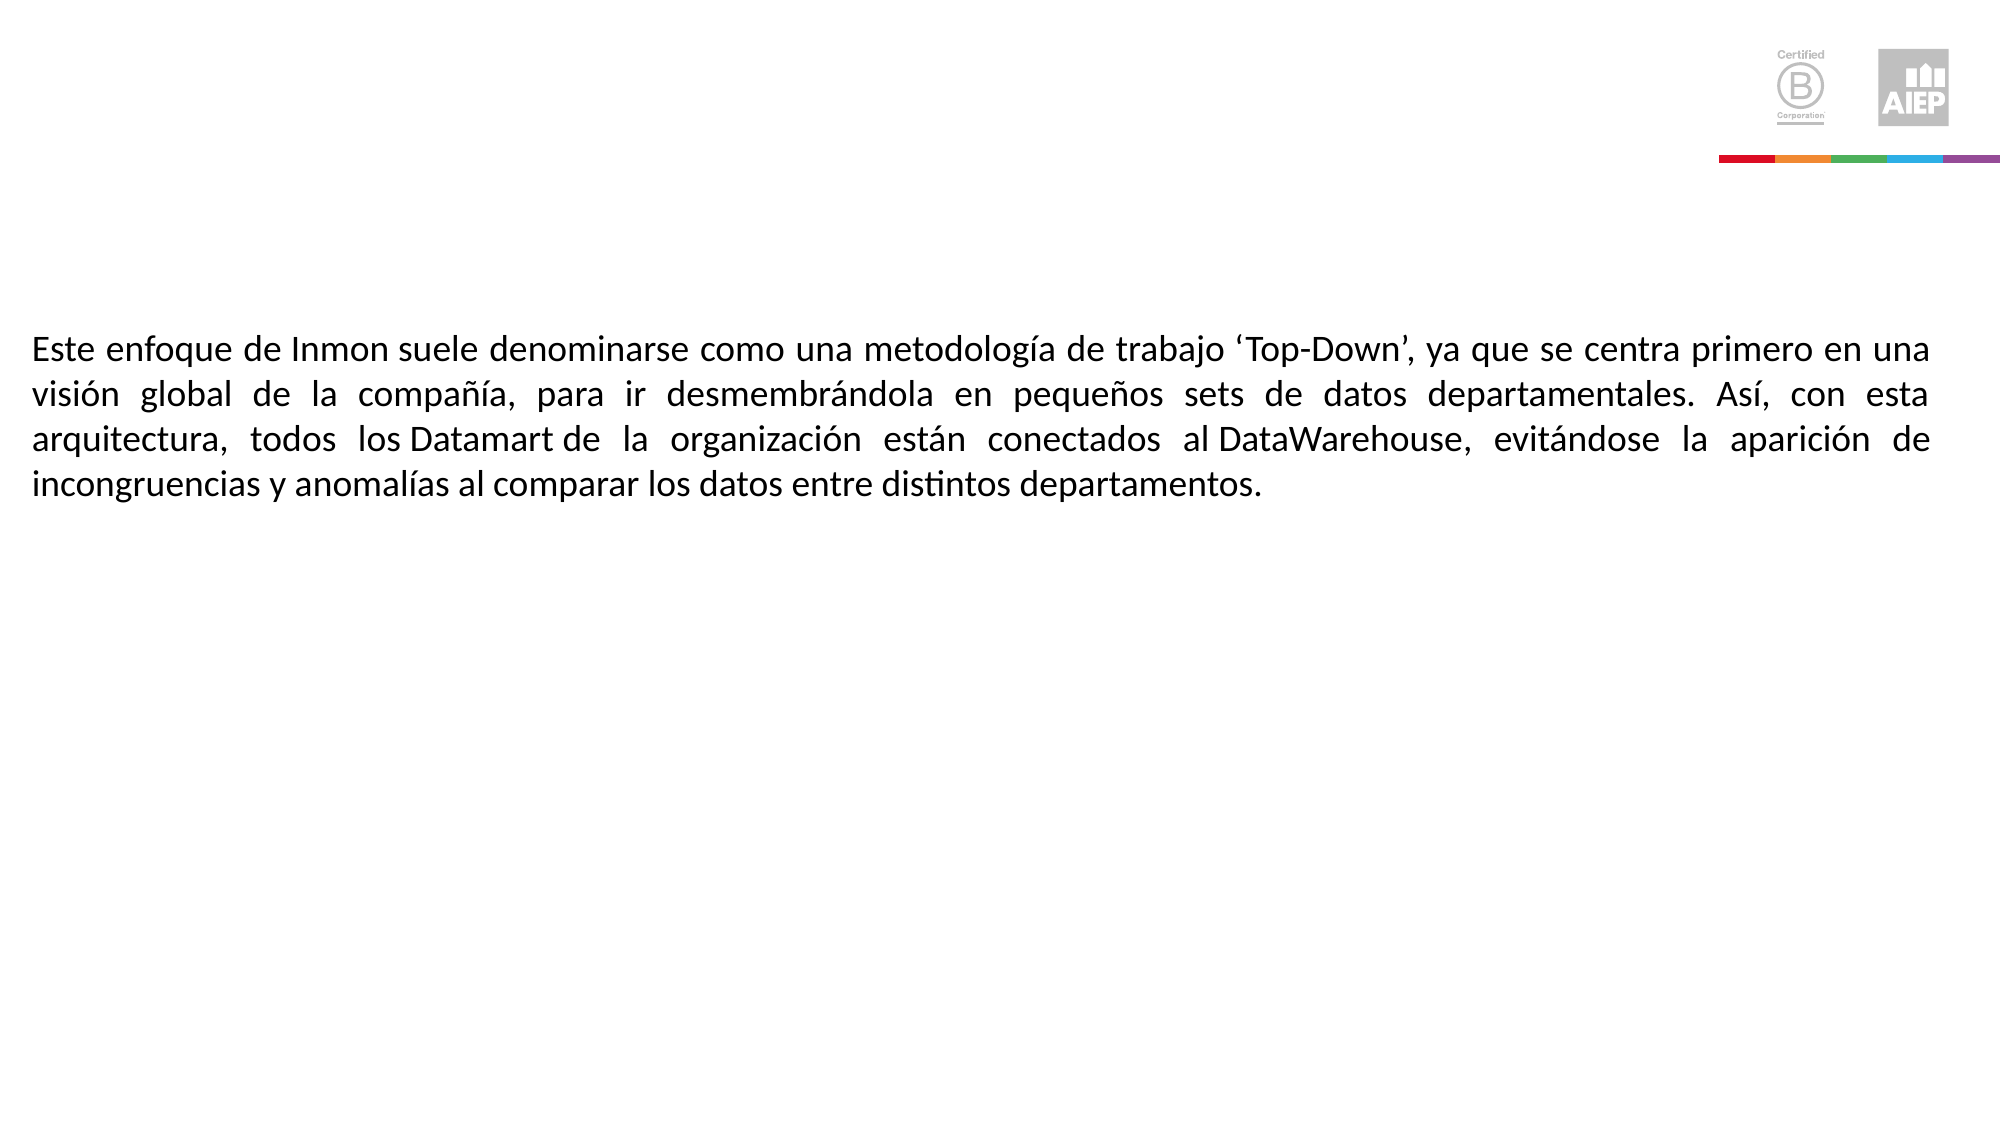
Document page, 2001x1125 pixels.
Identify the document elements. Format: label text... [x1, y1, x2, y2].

text_box Este enfoque de Inmon suele denominarse como una metodología de trabajo ‘Top-Down’, ya que se centra primero en una visión global de la compañía, para ir desmembrándola en pequeños sets de datos departamentales. Así, con esta arquitectura, todos los Datamart de la organización están conectados al DataWarehouse, evitándose la aparición de incongruencias y anomalías al comparar los datos entre distintos departamentos. [17, 317, 1947, 512]
